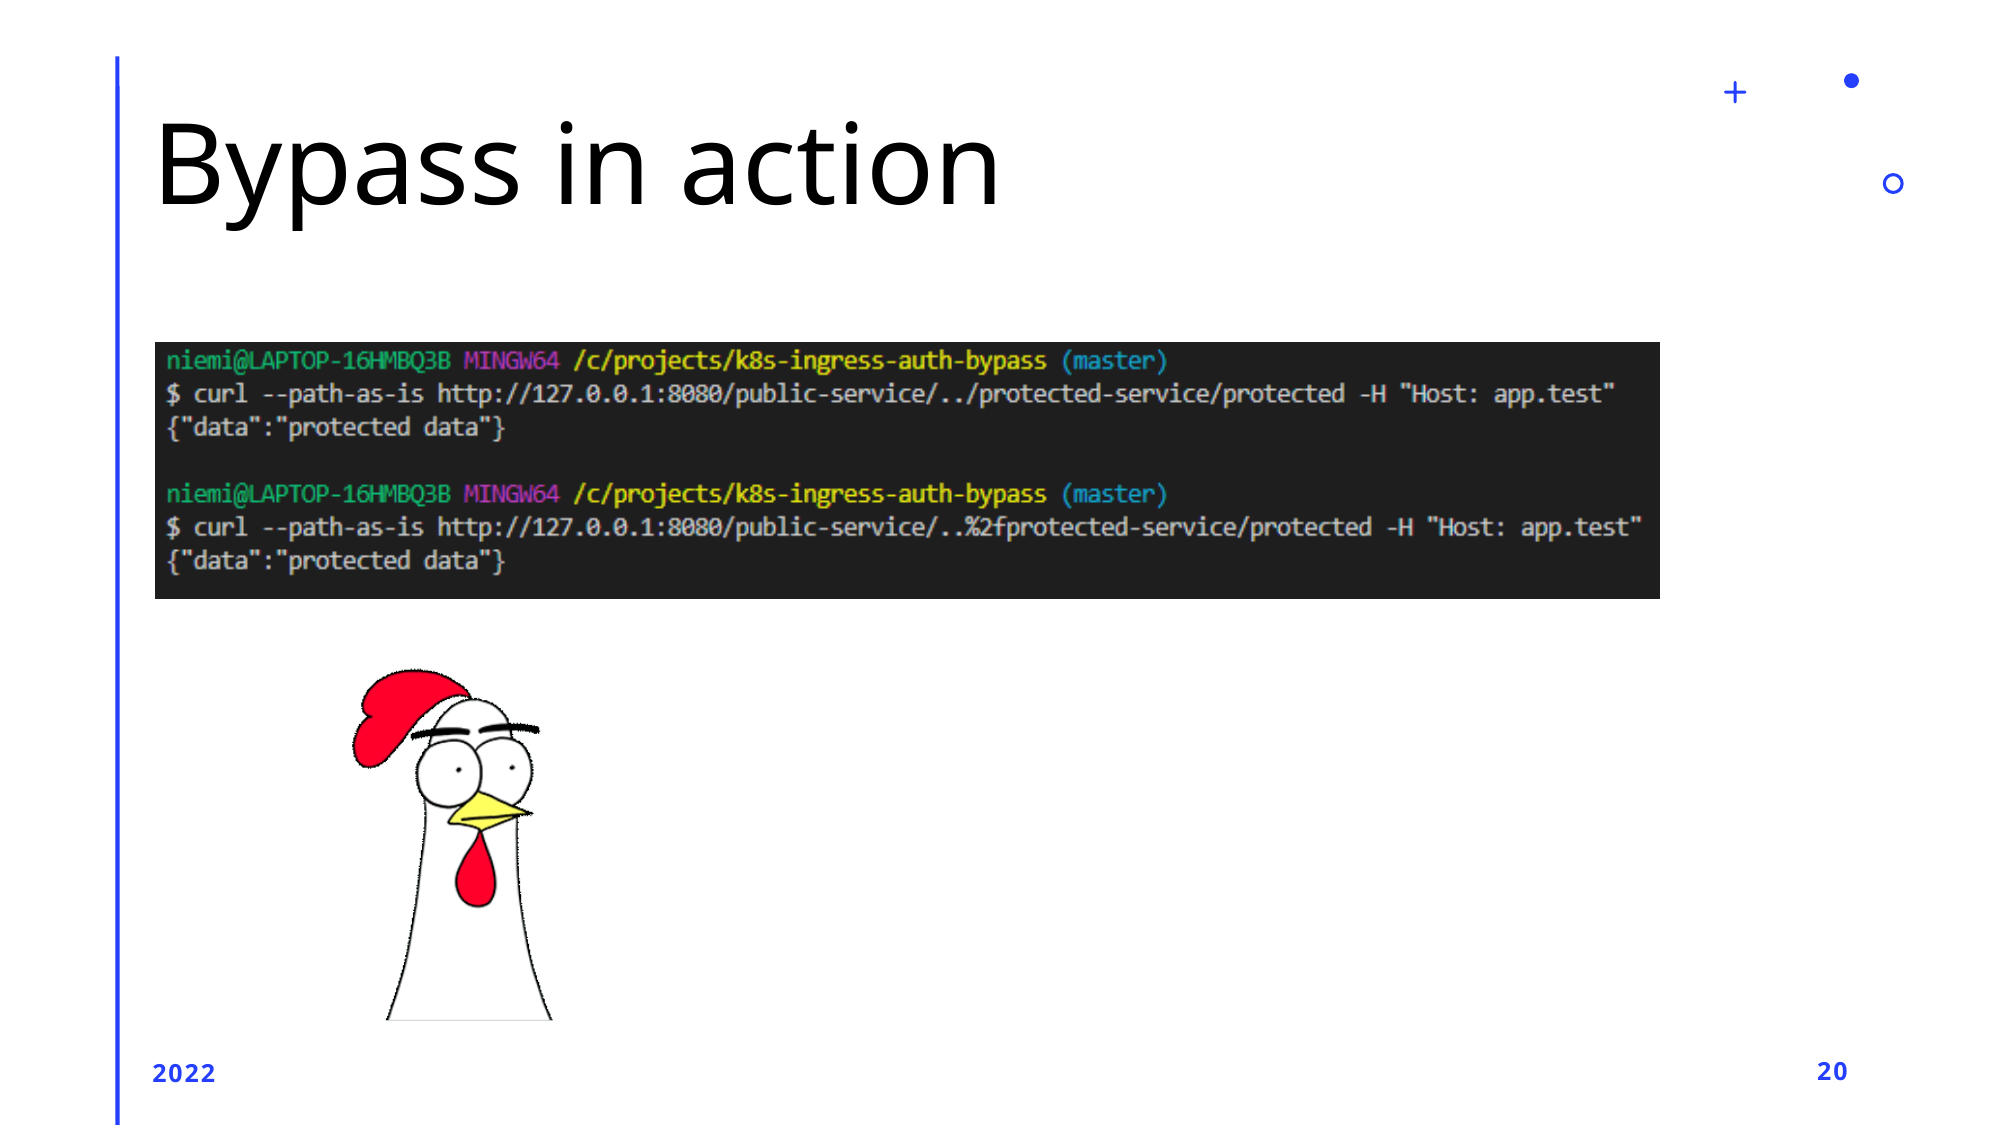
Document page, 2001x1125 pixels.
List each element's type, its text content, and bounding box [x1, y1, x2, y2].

picture [227, 619, 678, 1070]
picture [155, 342, 1661, 599]
slide_number 2022 [137, 1042, 588, 1103]
slide_number 20 [1412, 1042, 1863, 1103]
title Bypass in action [137, 59, 1863, 278]
